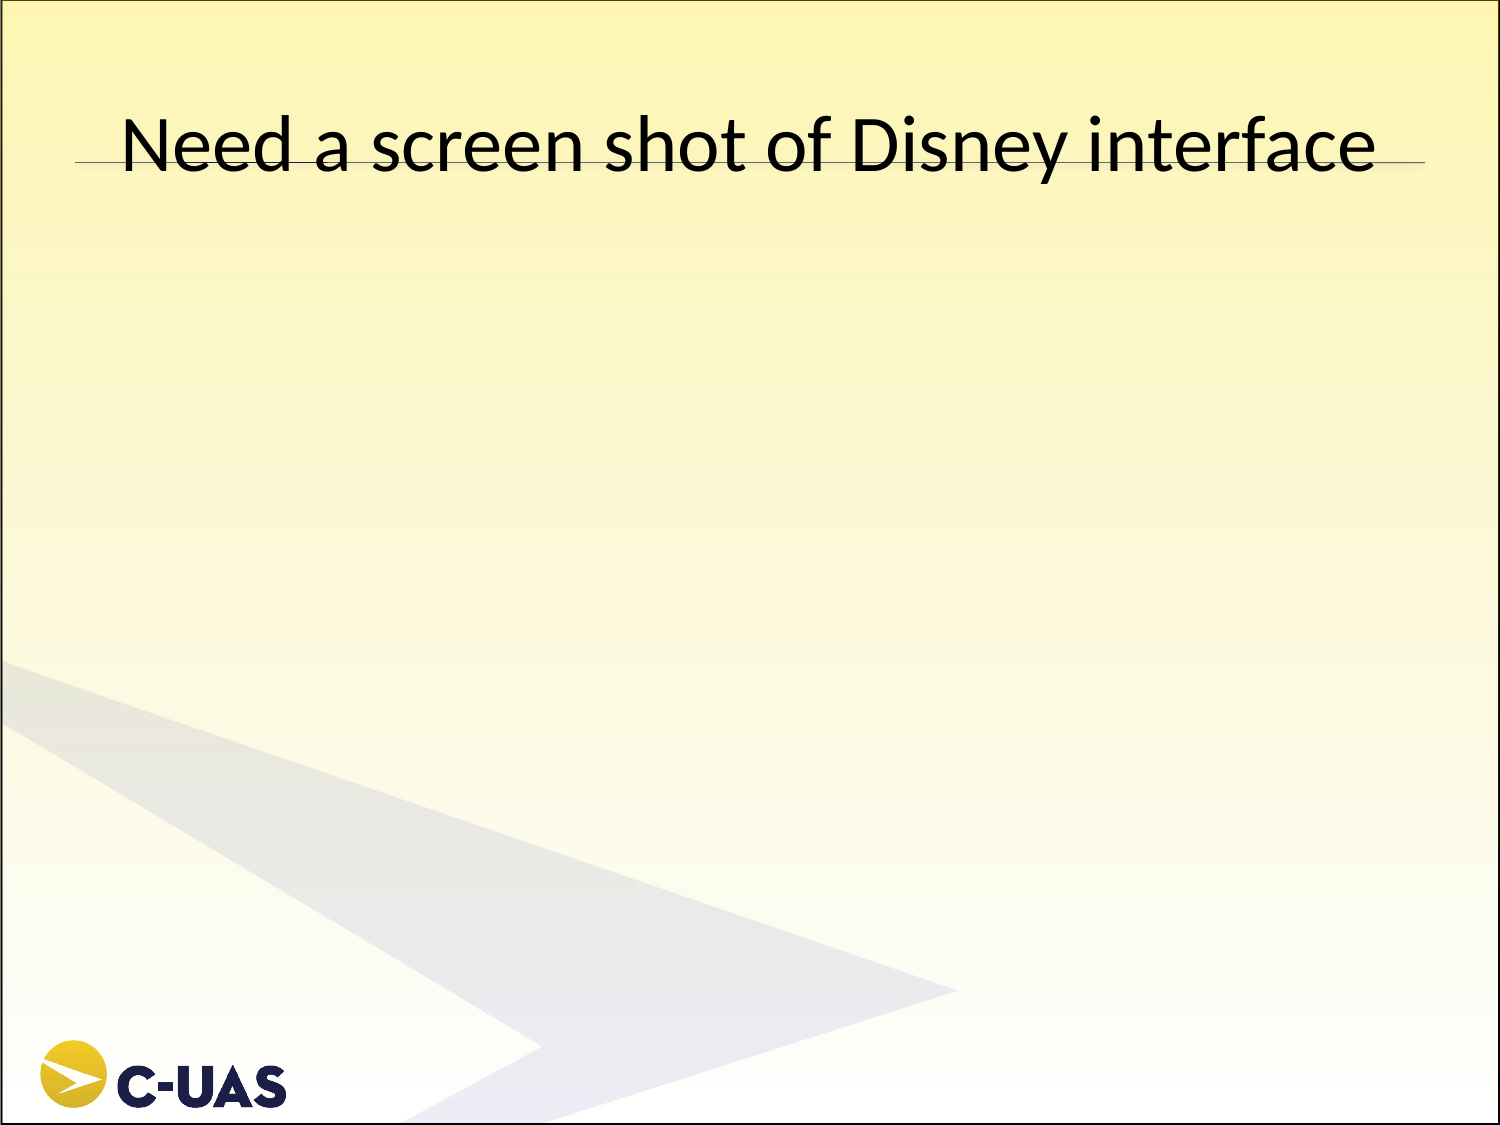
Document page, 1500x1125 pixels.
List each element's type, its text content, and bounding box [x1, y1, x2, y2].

title Need a screen shot of Disney interface [75, 45, 1425, 233]
picture [0, 0, 1500, 1125]
